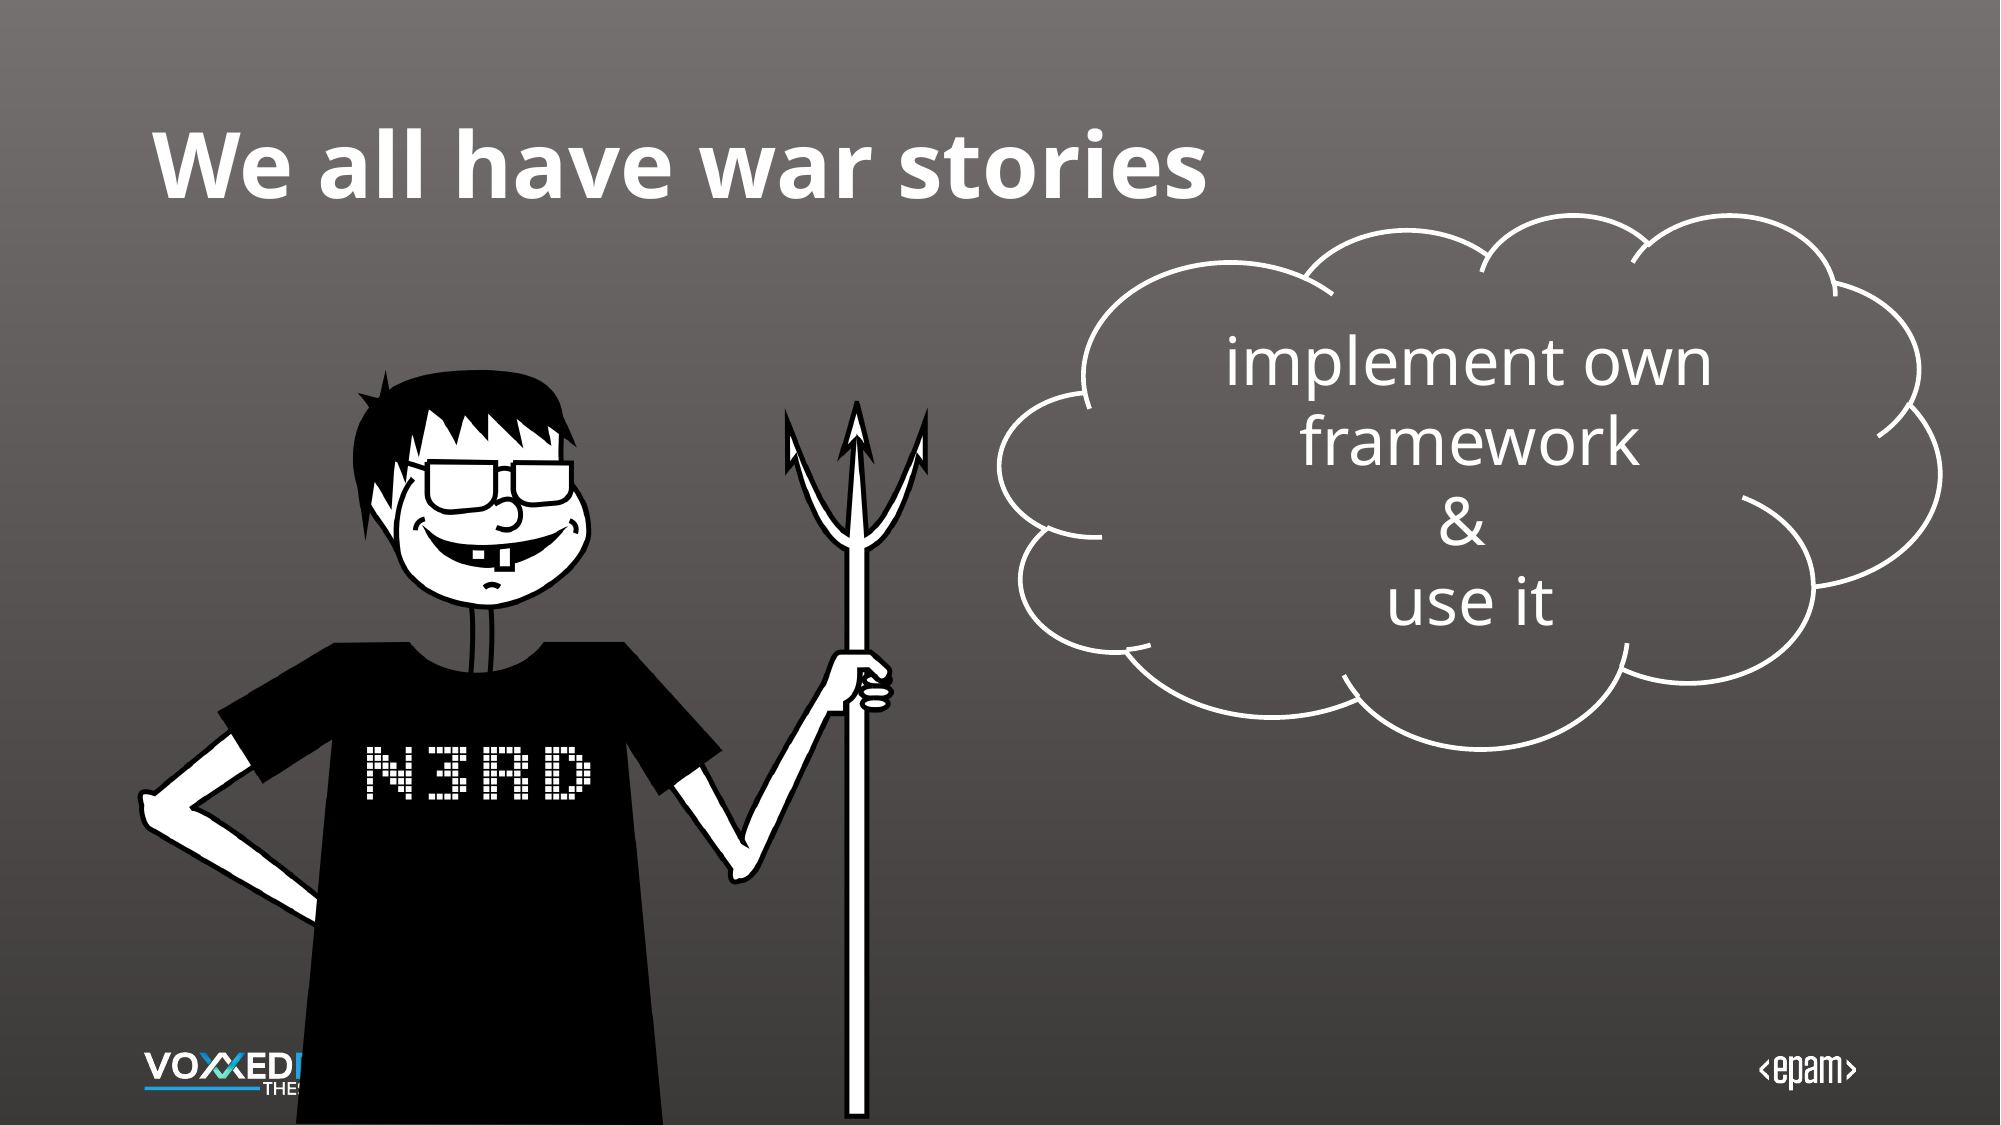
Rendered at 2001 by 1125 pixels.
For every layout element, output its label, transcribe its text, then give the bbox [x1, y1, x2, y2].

title We all have war stories [137, 59, 1863, 278]
picture [137, 370, 928, 1125]
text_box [999, 213, 1940, 748]
picture [1752, 1052, 1863, 1094]
